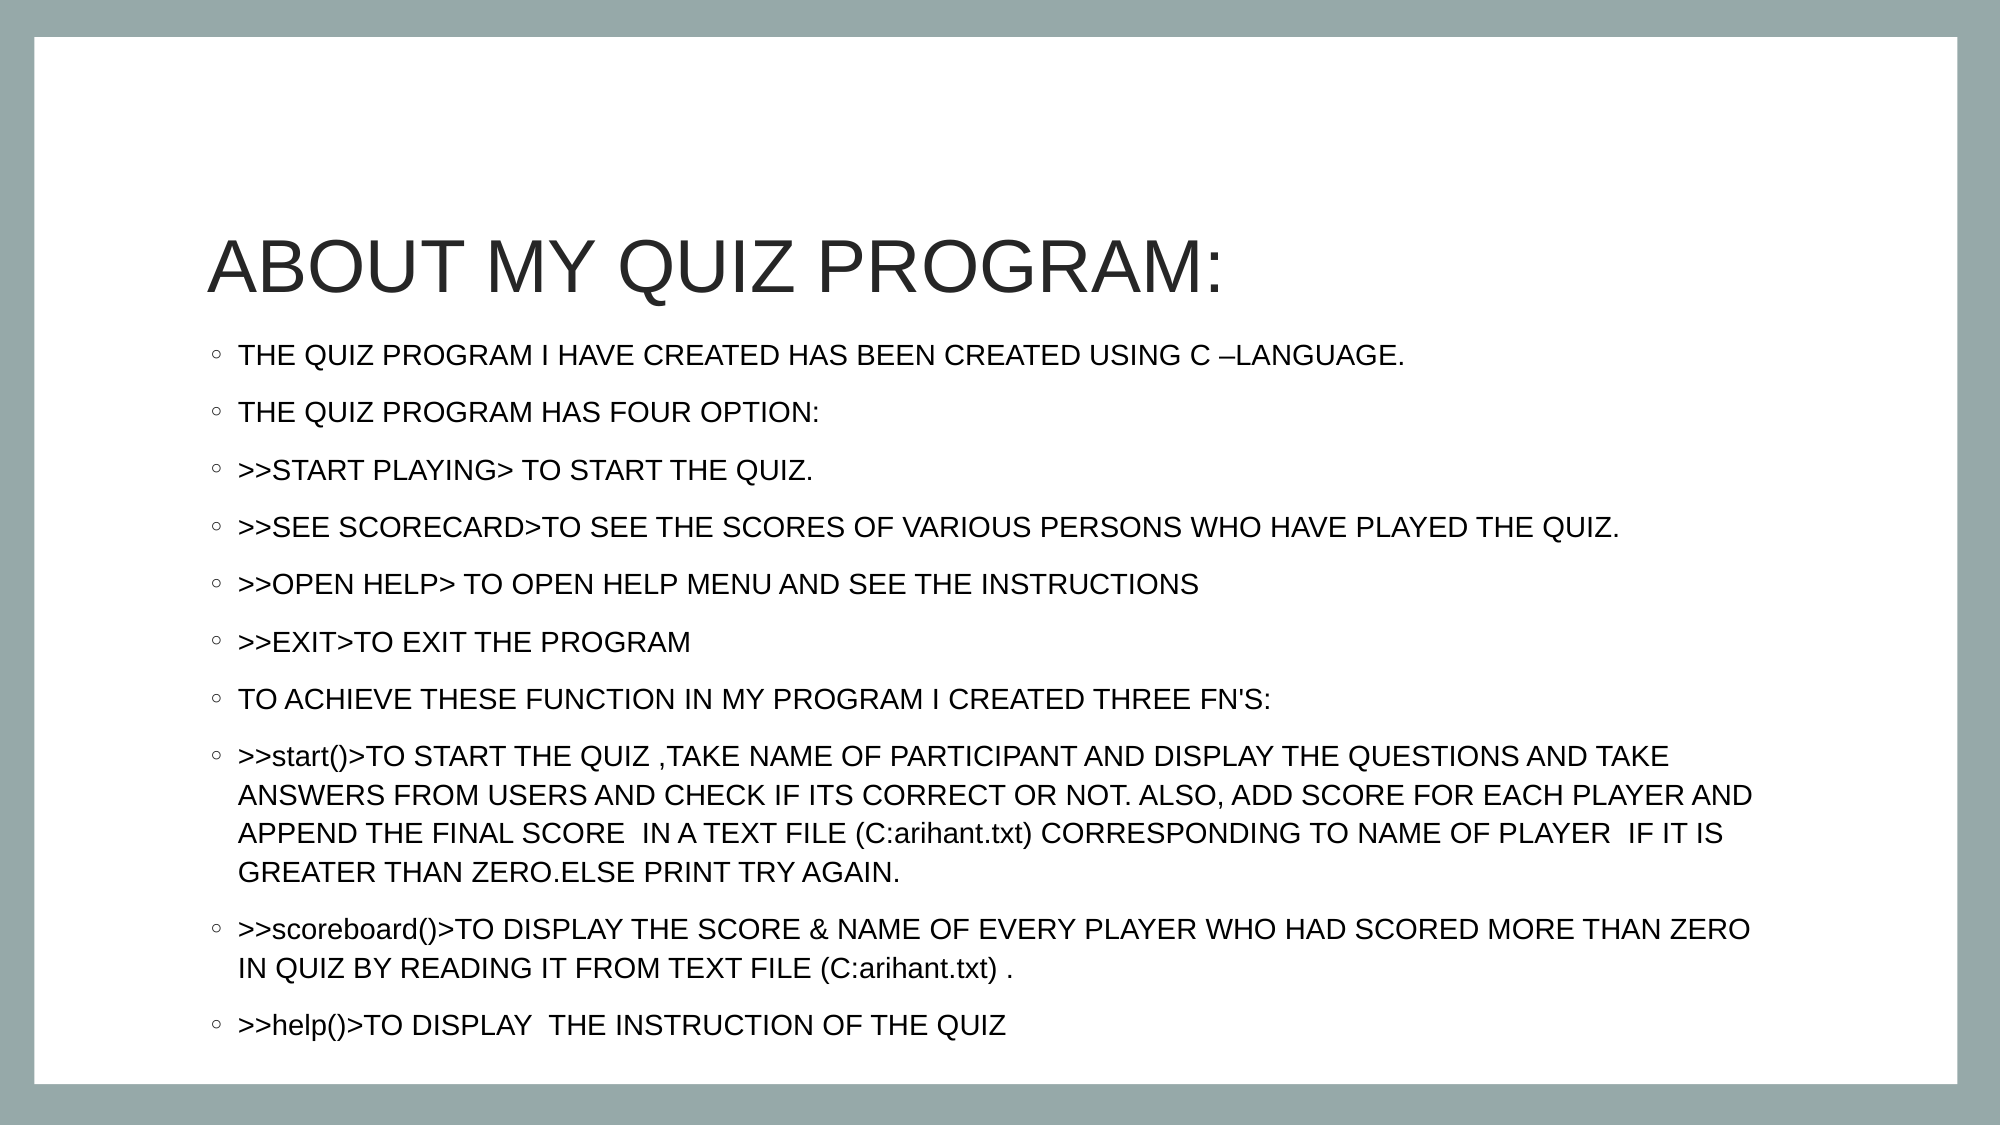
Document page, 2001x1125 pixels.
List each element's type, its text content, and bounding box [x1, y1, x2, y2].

text_box [34, 37, 1958, 1085]
text_box [0, 0, 2000, 1125]
title ABOUT MY QUIZ PROGRAM: [192, 142, 1800, 325]
list THE QUIZ PROGRAM I HAVE CREATED HAS BEEN CREATED USING C –LANGUAGE. THE QUIZ PROGRAM HAS FOUR OPTION: >>START PLAYING> TO START THE QUIZ. >>SEE SCORECARD>TO SEE THE SCORES OF VARIOUS PERSONS WHO HAVE PLAYED THE QUIZ. >>OPEN HELP> TO OPEN HELP MENU AND SEE THE INSTRUCTIONS >>EXIT>TO EXIT THE PROGRAM TO ACHIEVE THESE FUNCTION IN MY PROGRAM I CREATED THREE FN'S: >>start()>TO START THE QUIZ ,TAKE NAME OF PARTICIPANT AND DISPLAY THE QUESTIONS AND TAKE ANSWERS FROM USERS AND CHECK IF ITS CORRECT OR NOT. ALSO, ADD SCORE FOR EACH PLAYER AND APPEND THE FINAL SCORE IN A TEXT FILE (C:arihant.txt) CORRESPONDING TO NAME OF PLAYER IF IT IS GREATER THAN ZERO.ELSE PRINT TRY AGAIN. >>scoreboard()>TO DISPLAY THE SCORE & NAME OF EVERY PLAYER WHO HAD SCORED MORE THAN ZERO IN QUIZ BY READING IT FROM TEXT FILE (C:arihant.txt) . >>help()>TO DISPLAY THE INSTRUCTION OF THE QUIZ [192, 325, 1800, 1057]
